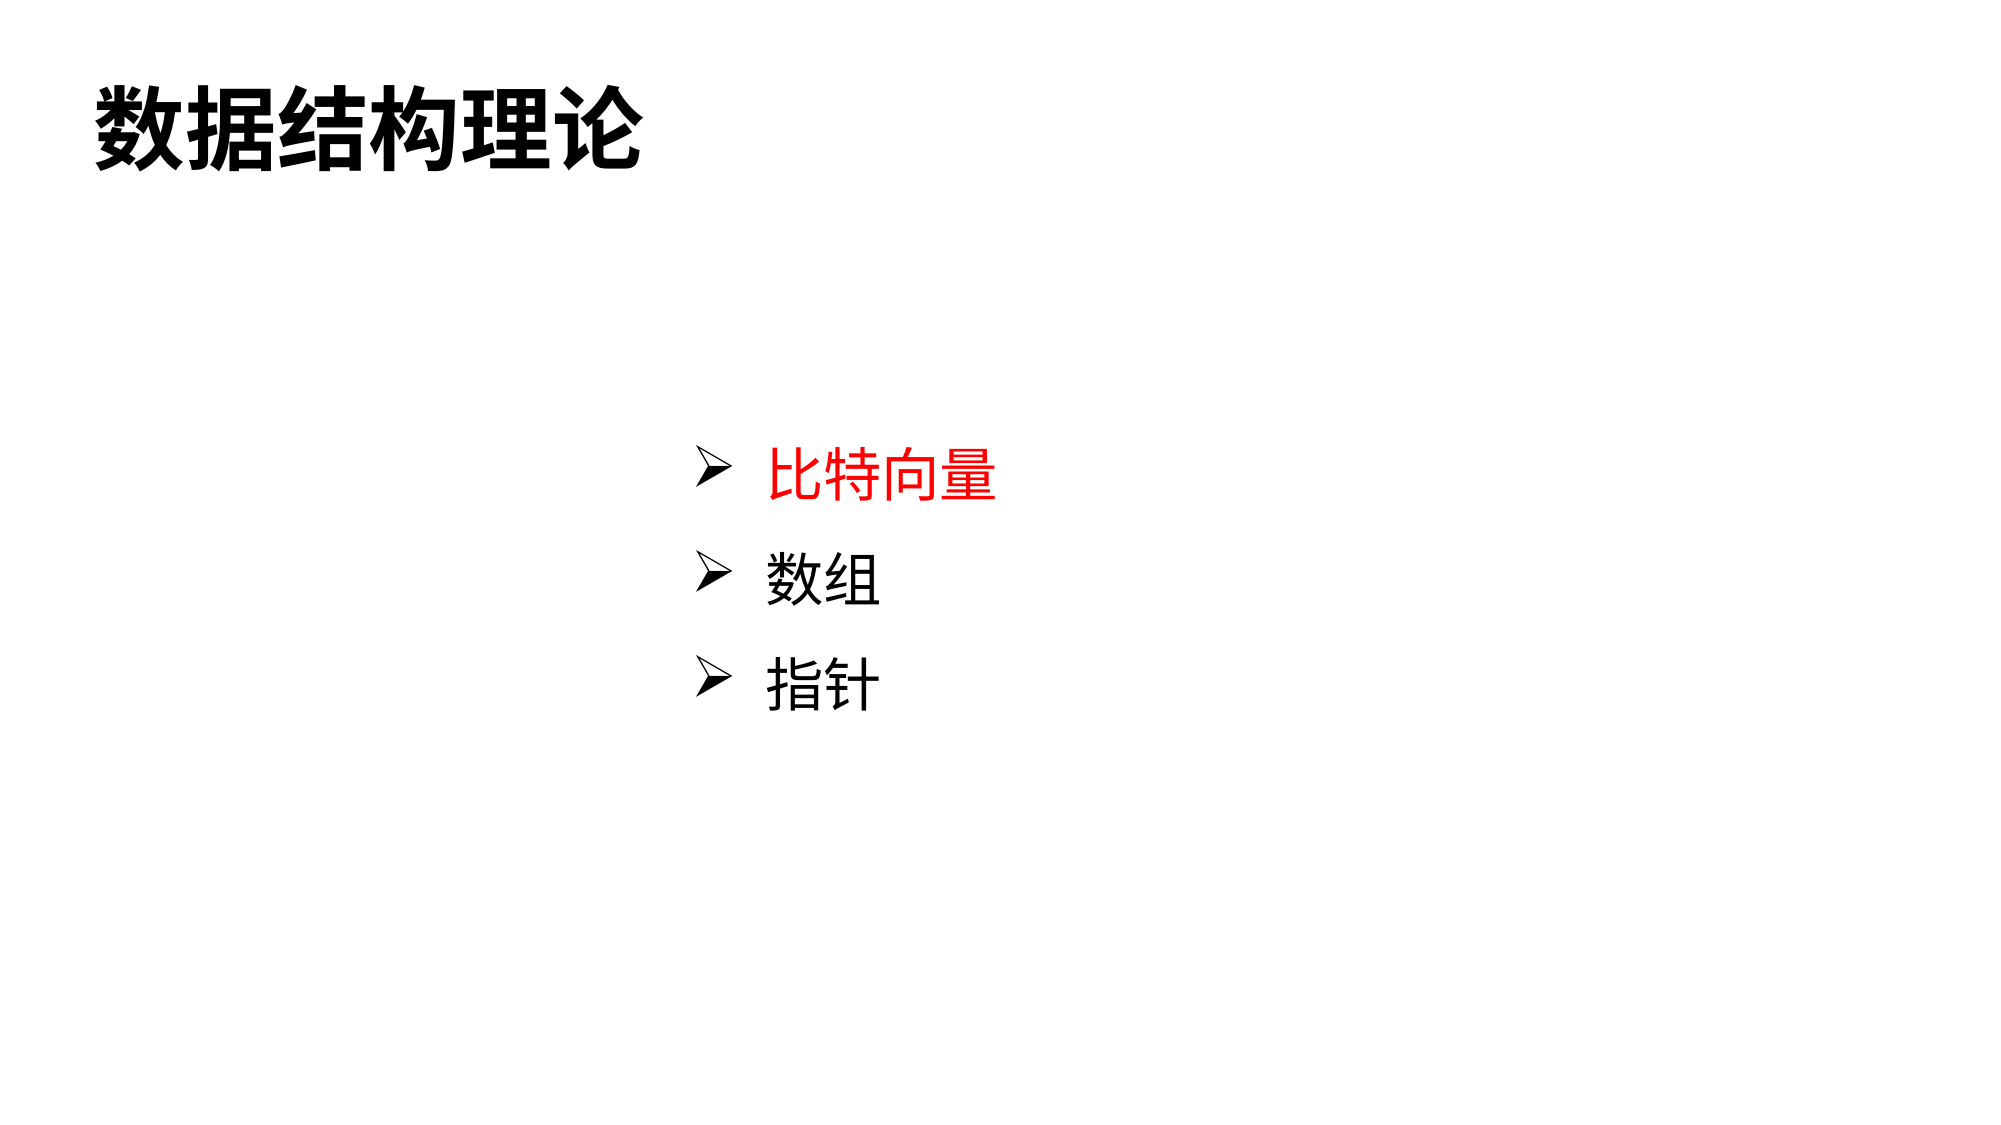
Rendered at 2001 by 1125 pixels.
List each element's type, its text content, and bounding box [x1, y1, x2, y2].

text_box 比特向量 数组 指针 [676, 396, 1646, 726]
title 数据结构理论 [78, 25, 1804, 243]
